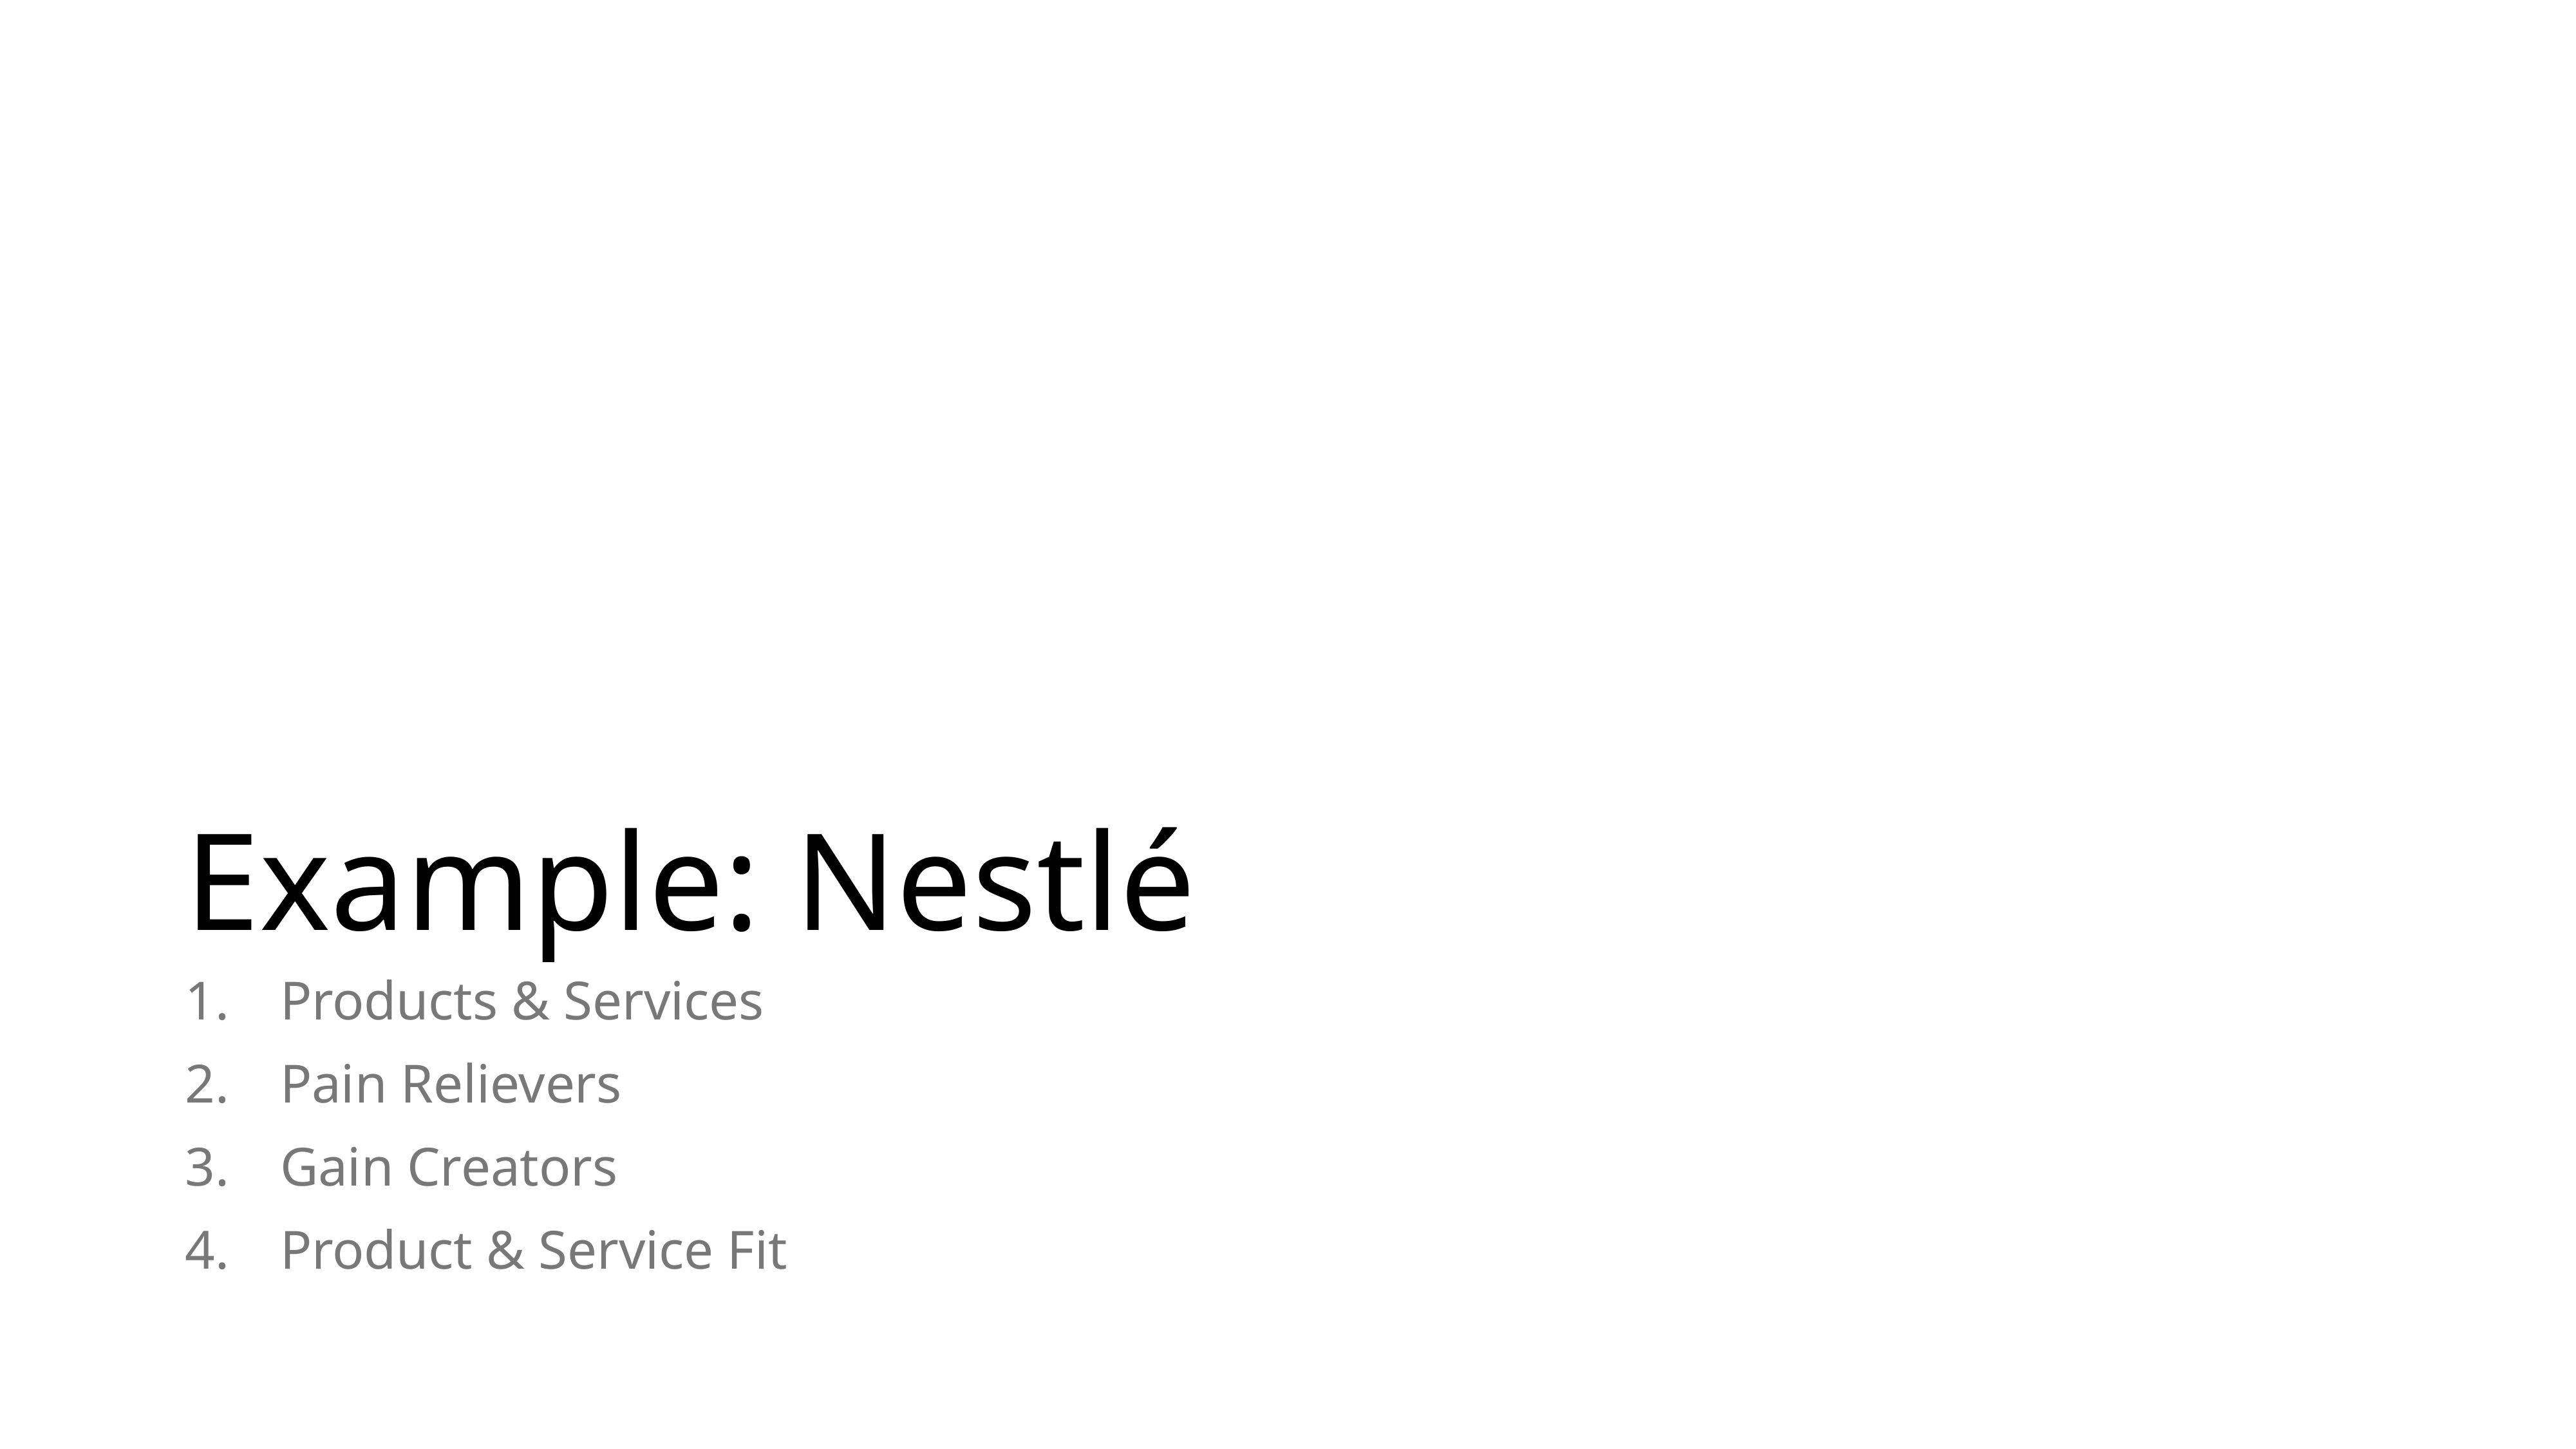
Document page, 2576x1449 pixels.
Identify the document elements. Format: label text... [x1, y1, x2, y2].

list Products & Services Pain Relievers Gain Creators Product & Service Fit [175, 969, 2398, 1287]
title Example: Nestlé [175, 361, 2398, 964]
